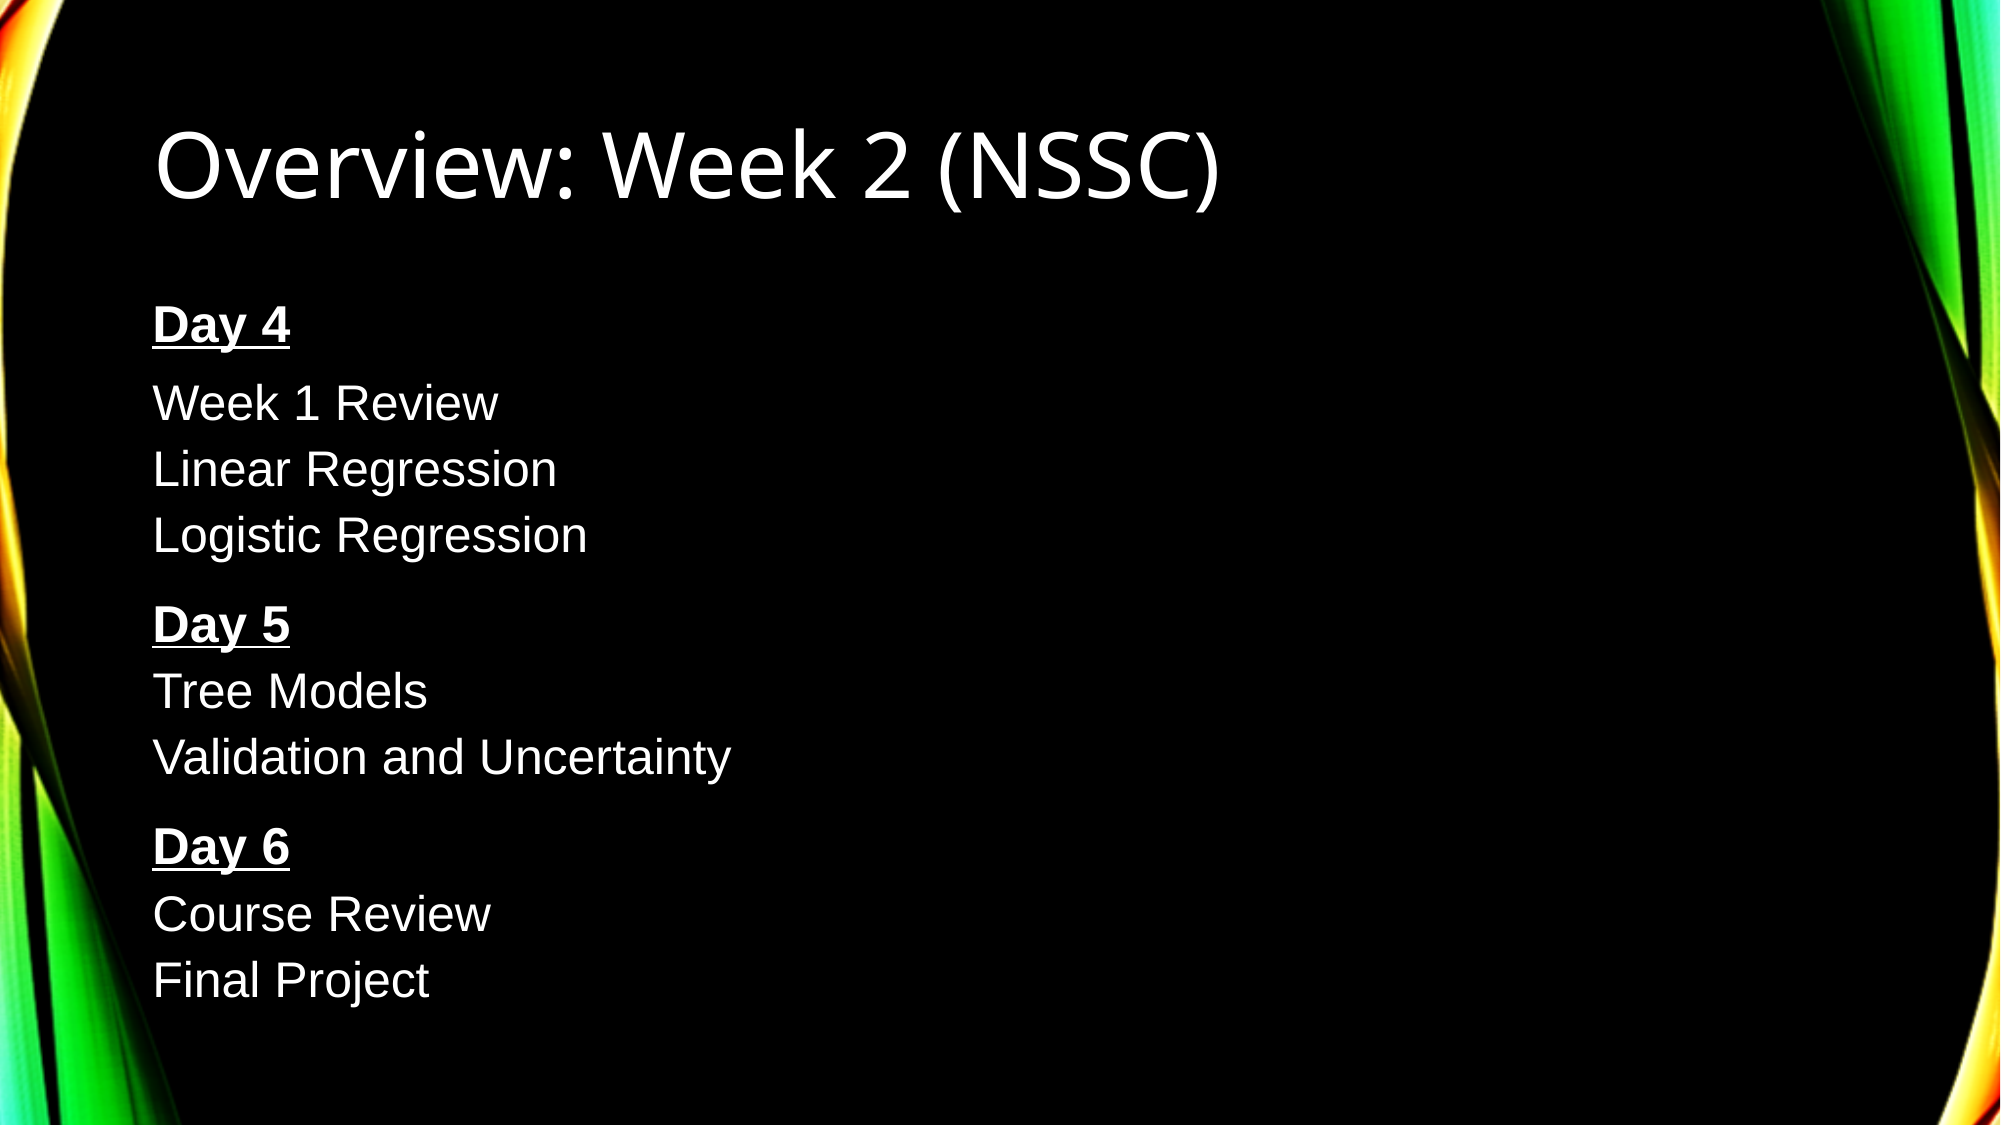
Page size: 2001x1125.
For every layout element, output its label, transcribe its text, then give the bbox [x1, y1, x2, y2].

title Overview: Week 2 (NSSC) [138, 60, 1864, 278]
list Day 4 Week 1 Review Linear Regression Logistic Regression Day 5 Tree Models Validation and Uncertainty Day 6 Course Review Final Project [137, 277, 1000, 1021]
picture [1810, 0, 2001, 1125]
picture [0, 0, 190, 1125]
